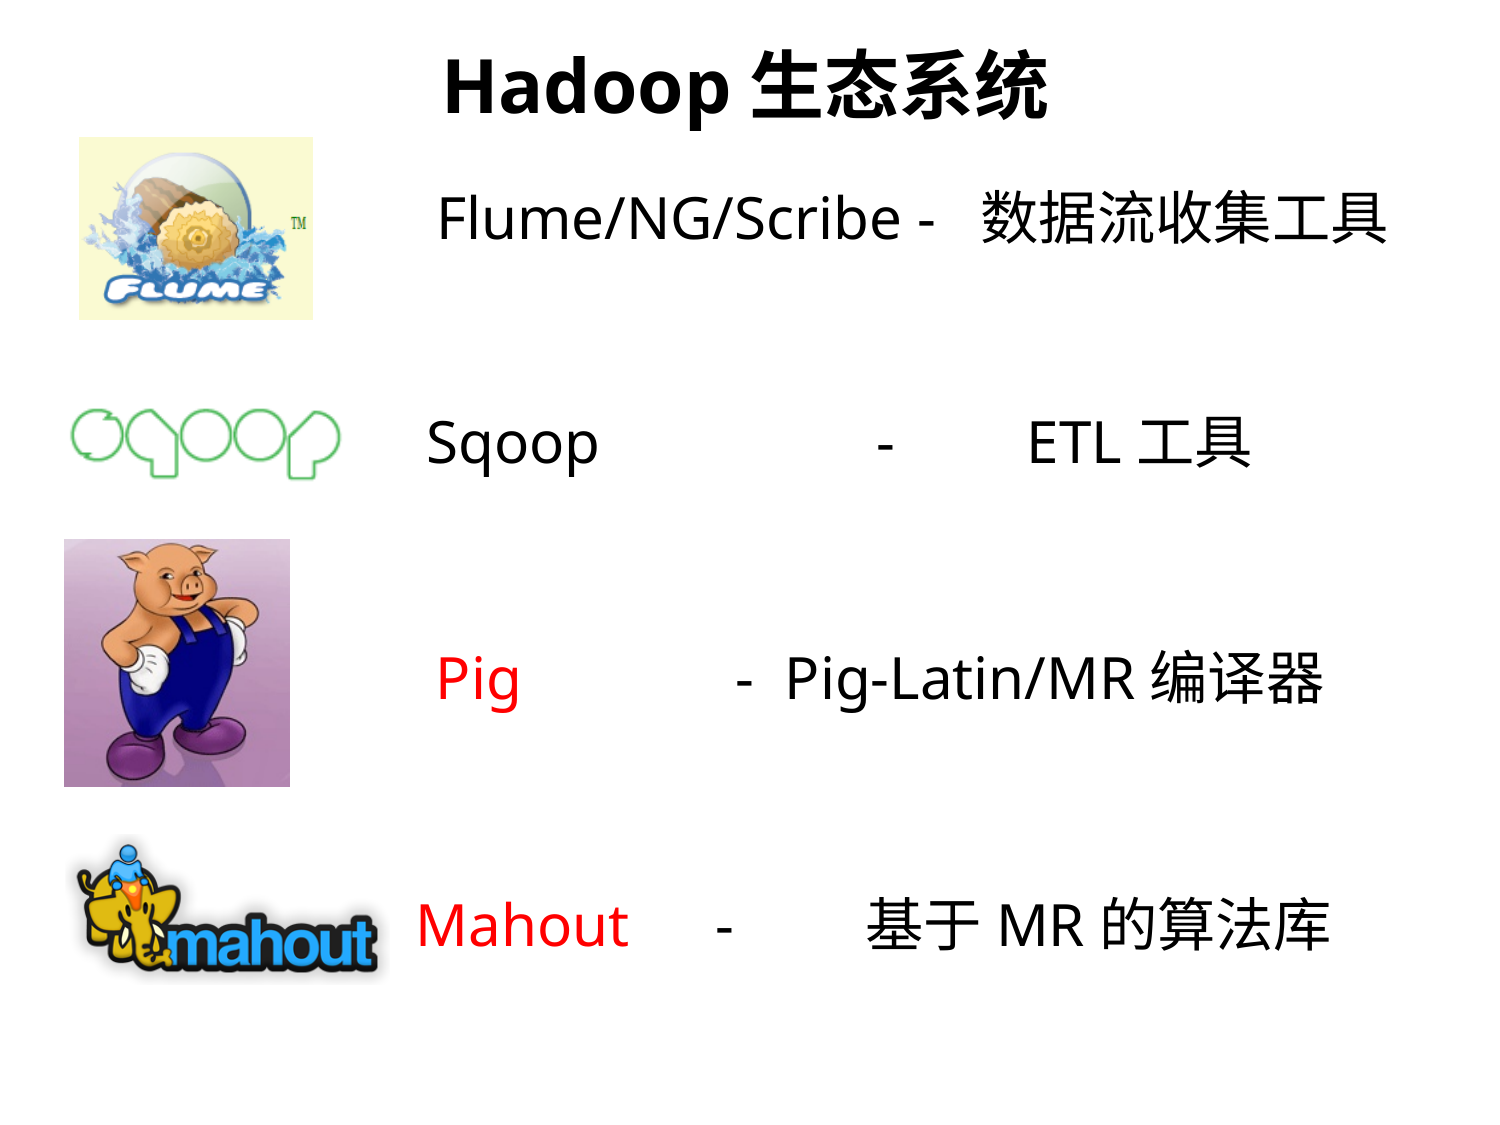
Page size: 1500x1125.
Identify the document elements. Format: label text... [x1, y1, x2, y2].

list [29, 361, 420, 509]
text_box Hadoop生态系统 [441, 38, 1051, 136]
text_box Flume/NG/Scribe - 数据流收集工具 [421, 173, 1404, 259]
text_box Pig - Pig-Latin/MR编译器 [421, 633, 1340, 719]
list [79, 137, 314, 321]
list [64, 539, 290, 787]
text_box Mahout - 基于MR的算法库 [400, 880, 1347, 966]
text_box Sqoop - ETL工具 [424, 397, 1268, 483]
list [52, 834, 396, 990]
